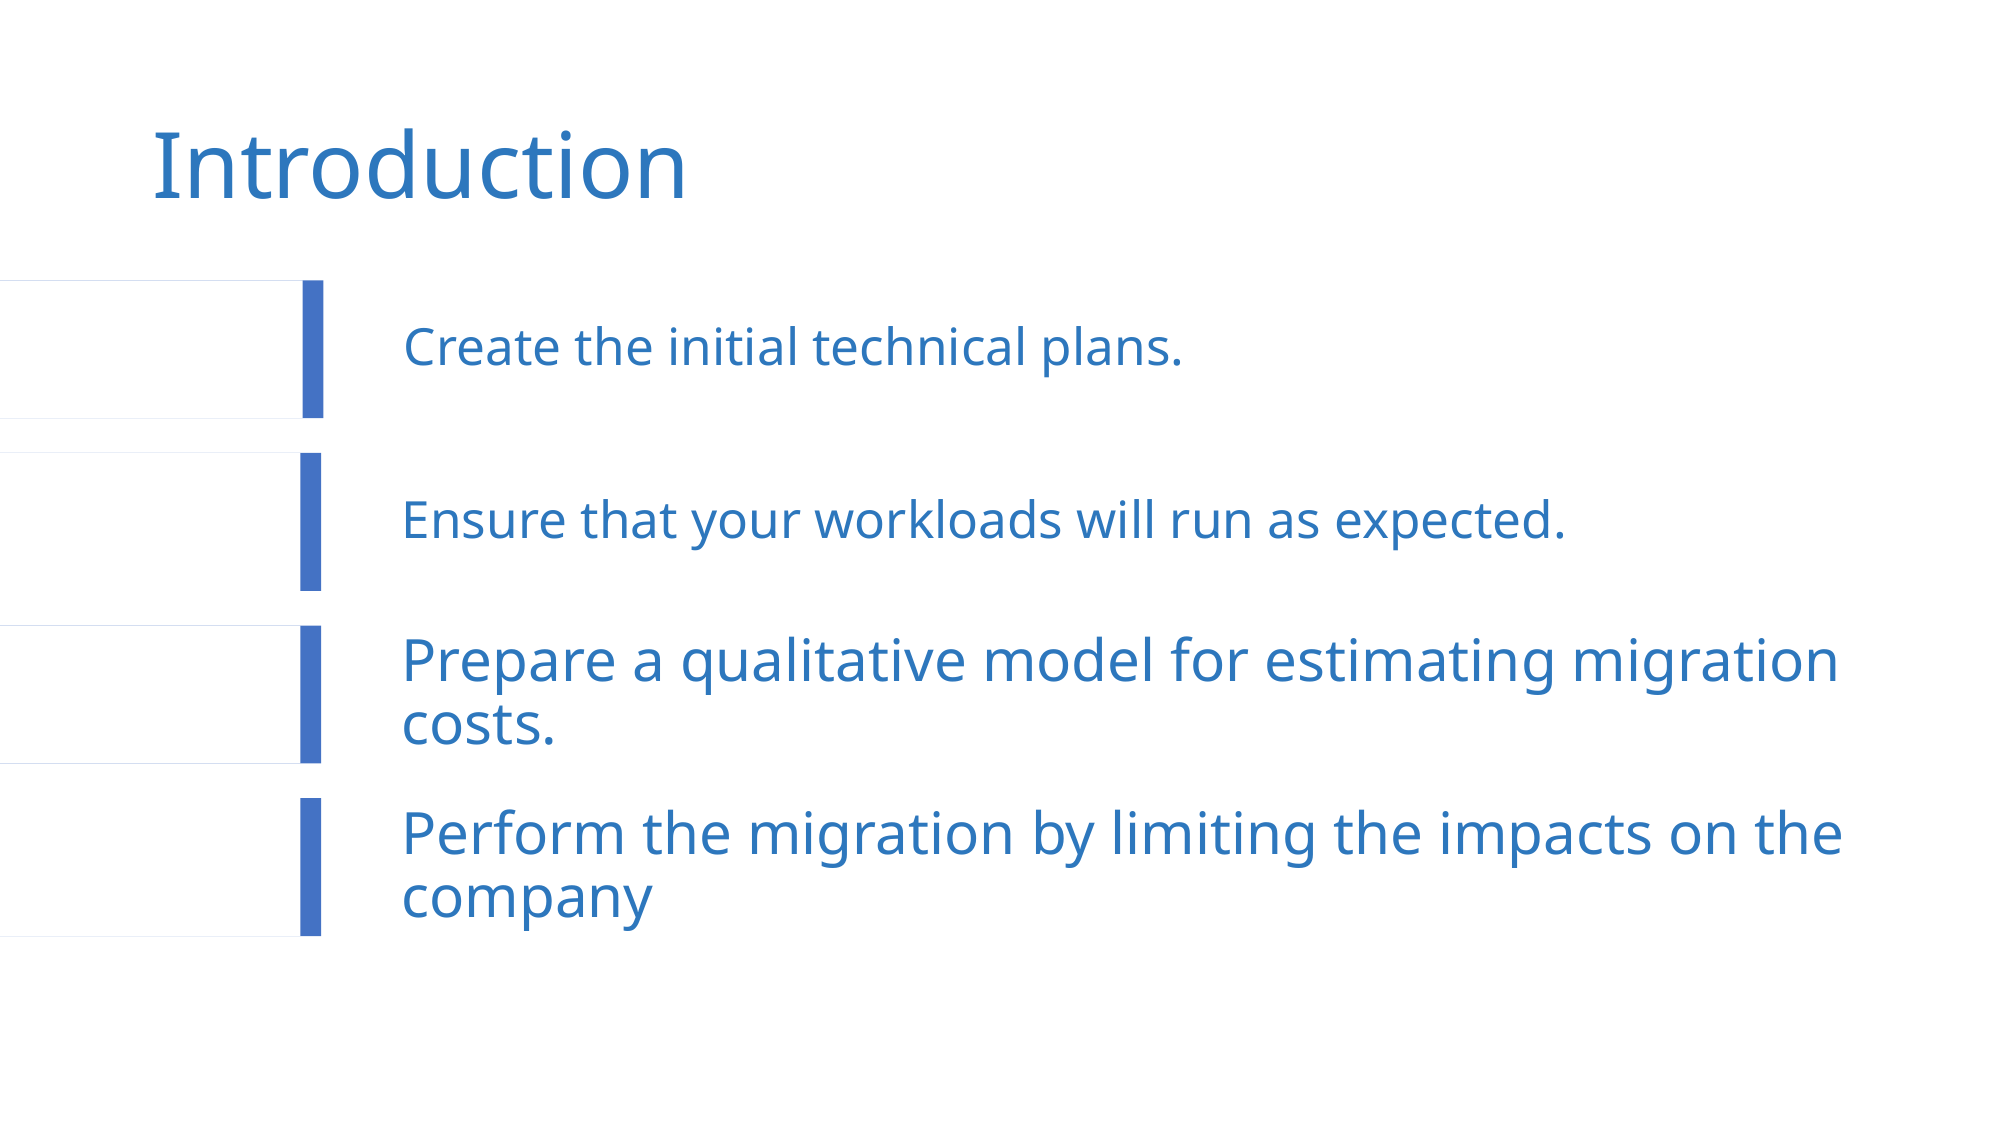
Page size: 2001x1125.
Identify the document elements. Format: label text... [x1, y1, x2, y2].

list Prepare a qualitative model for estimating migration costs. [356, 623, 1902, 765]
title Introduction [137, 59, 1863, 278]
list Ensure that your workloads will run as expected. [356, 486, 1902, 557]
list Perform the migration by limiting the impacts on the company [356, 796, 1902, 938]
list Create the initial technical plans. [358, 313, 1904, 385]
